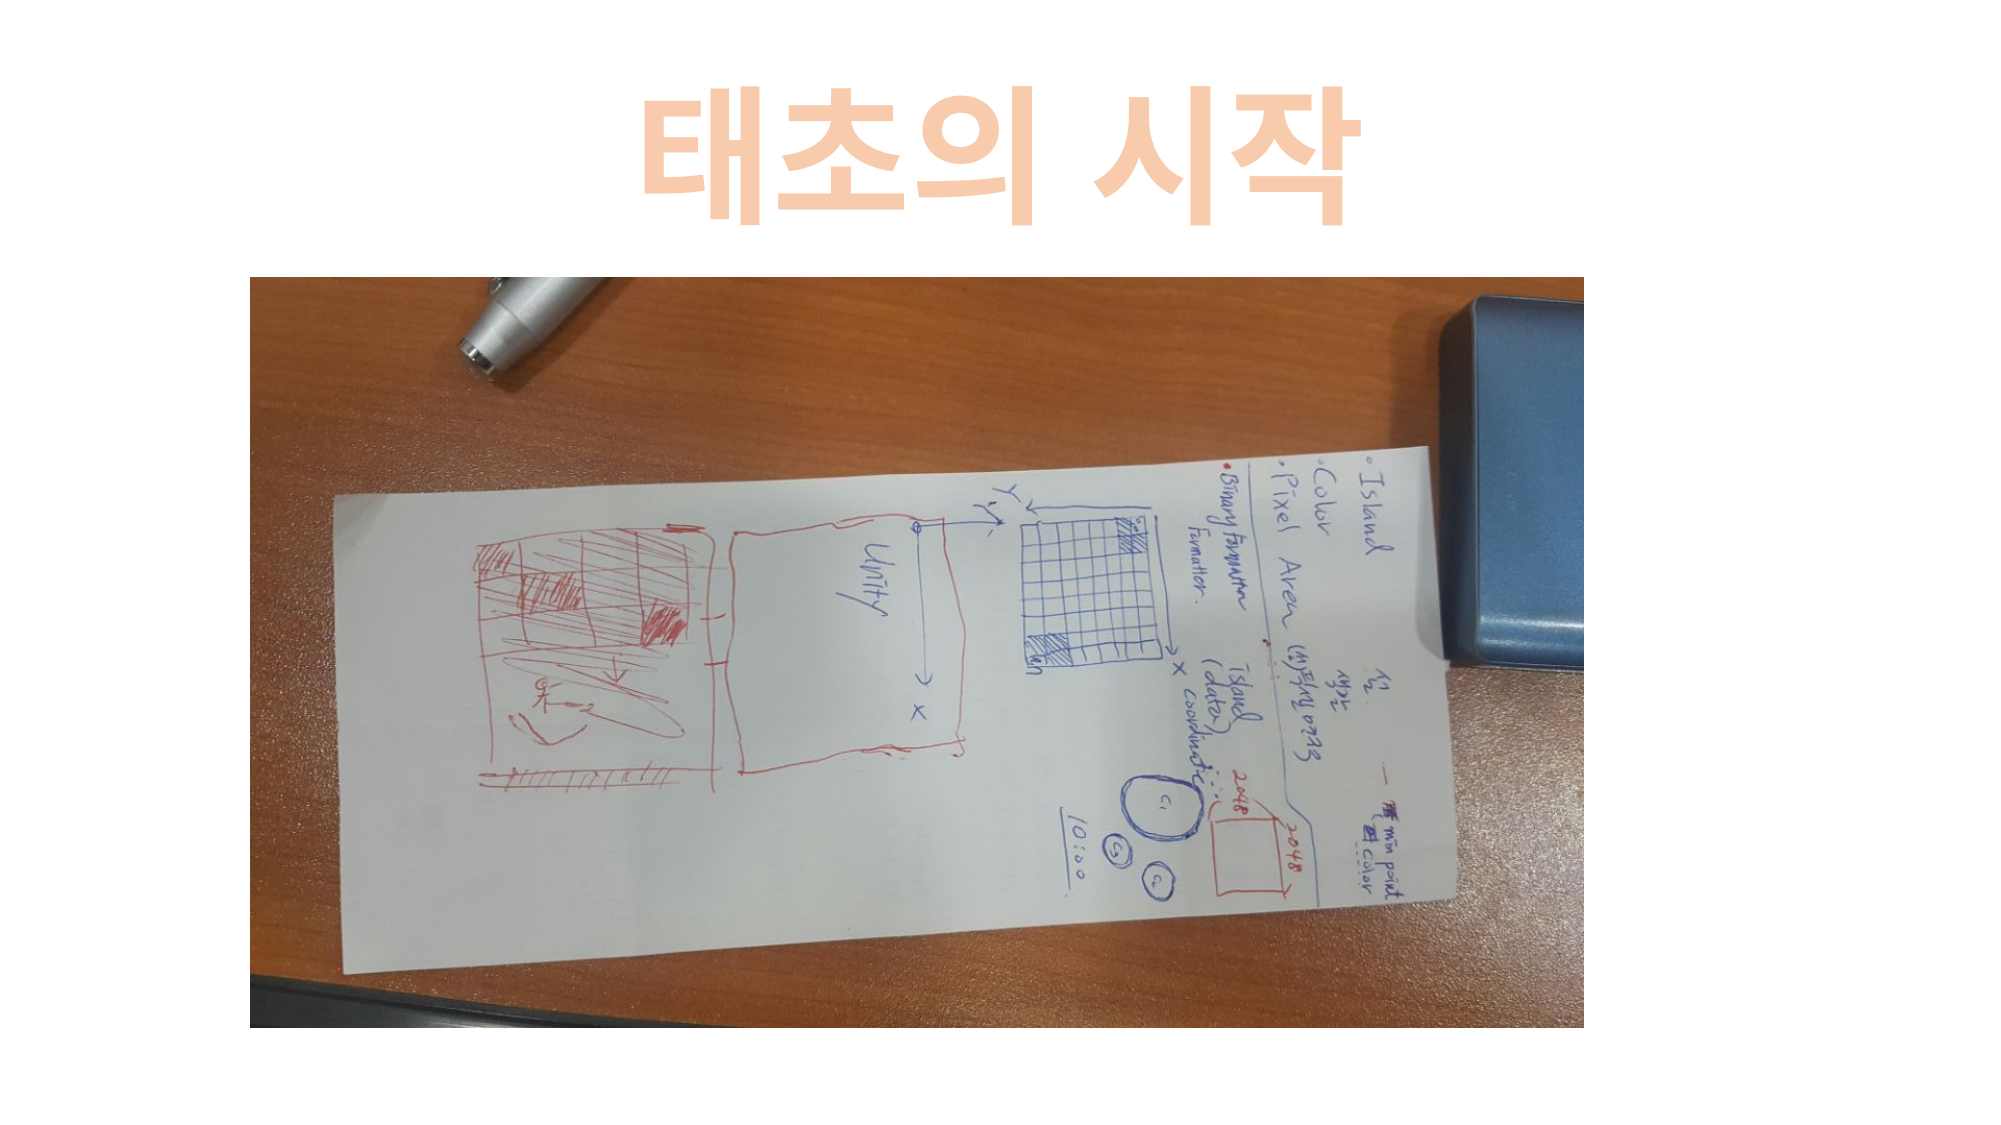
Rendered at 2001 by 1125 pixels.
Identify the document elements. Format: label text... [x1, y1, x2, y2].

picture [250, 276, 1585, 1028]
text_box 태초의 시작 [619, 54, 1381, 250]
